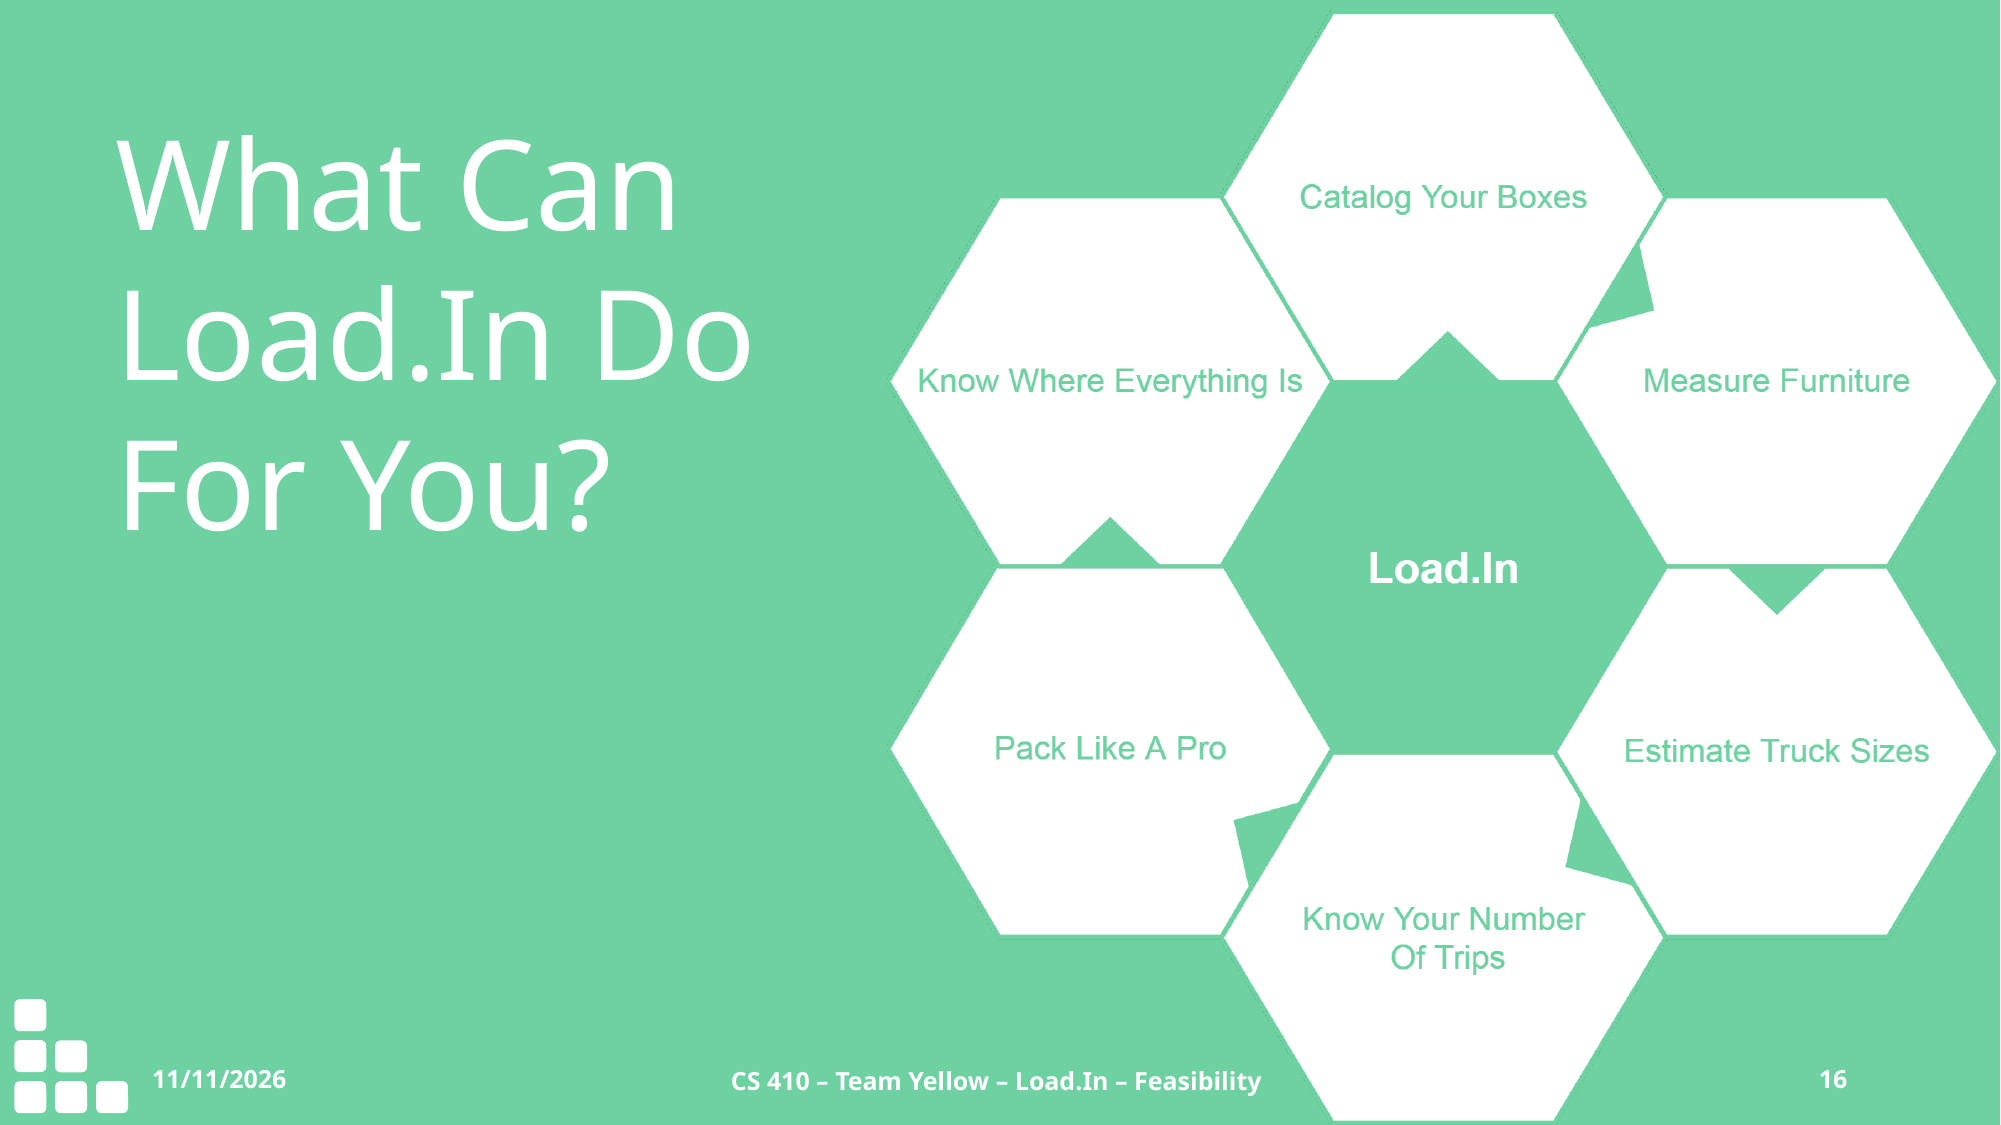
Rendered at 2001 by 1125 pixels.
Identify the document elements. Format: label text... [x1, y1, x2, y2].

text_box 11/11/20 [137, 1035, 588, 1125]
text_box What Can Load.In Do For You? [100, 98, 880, 563]
text_box CS 410 – Team Yellow – Load.In – Feasibility [662, 1035, 880, 1125]
picture [885, 10, 2000, 1125]
